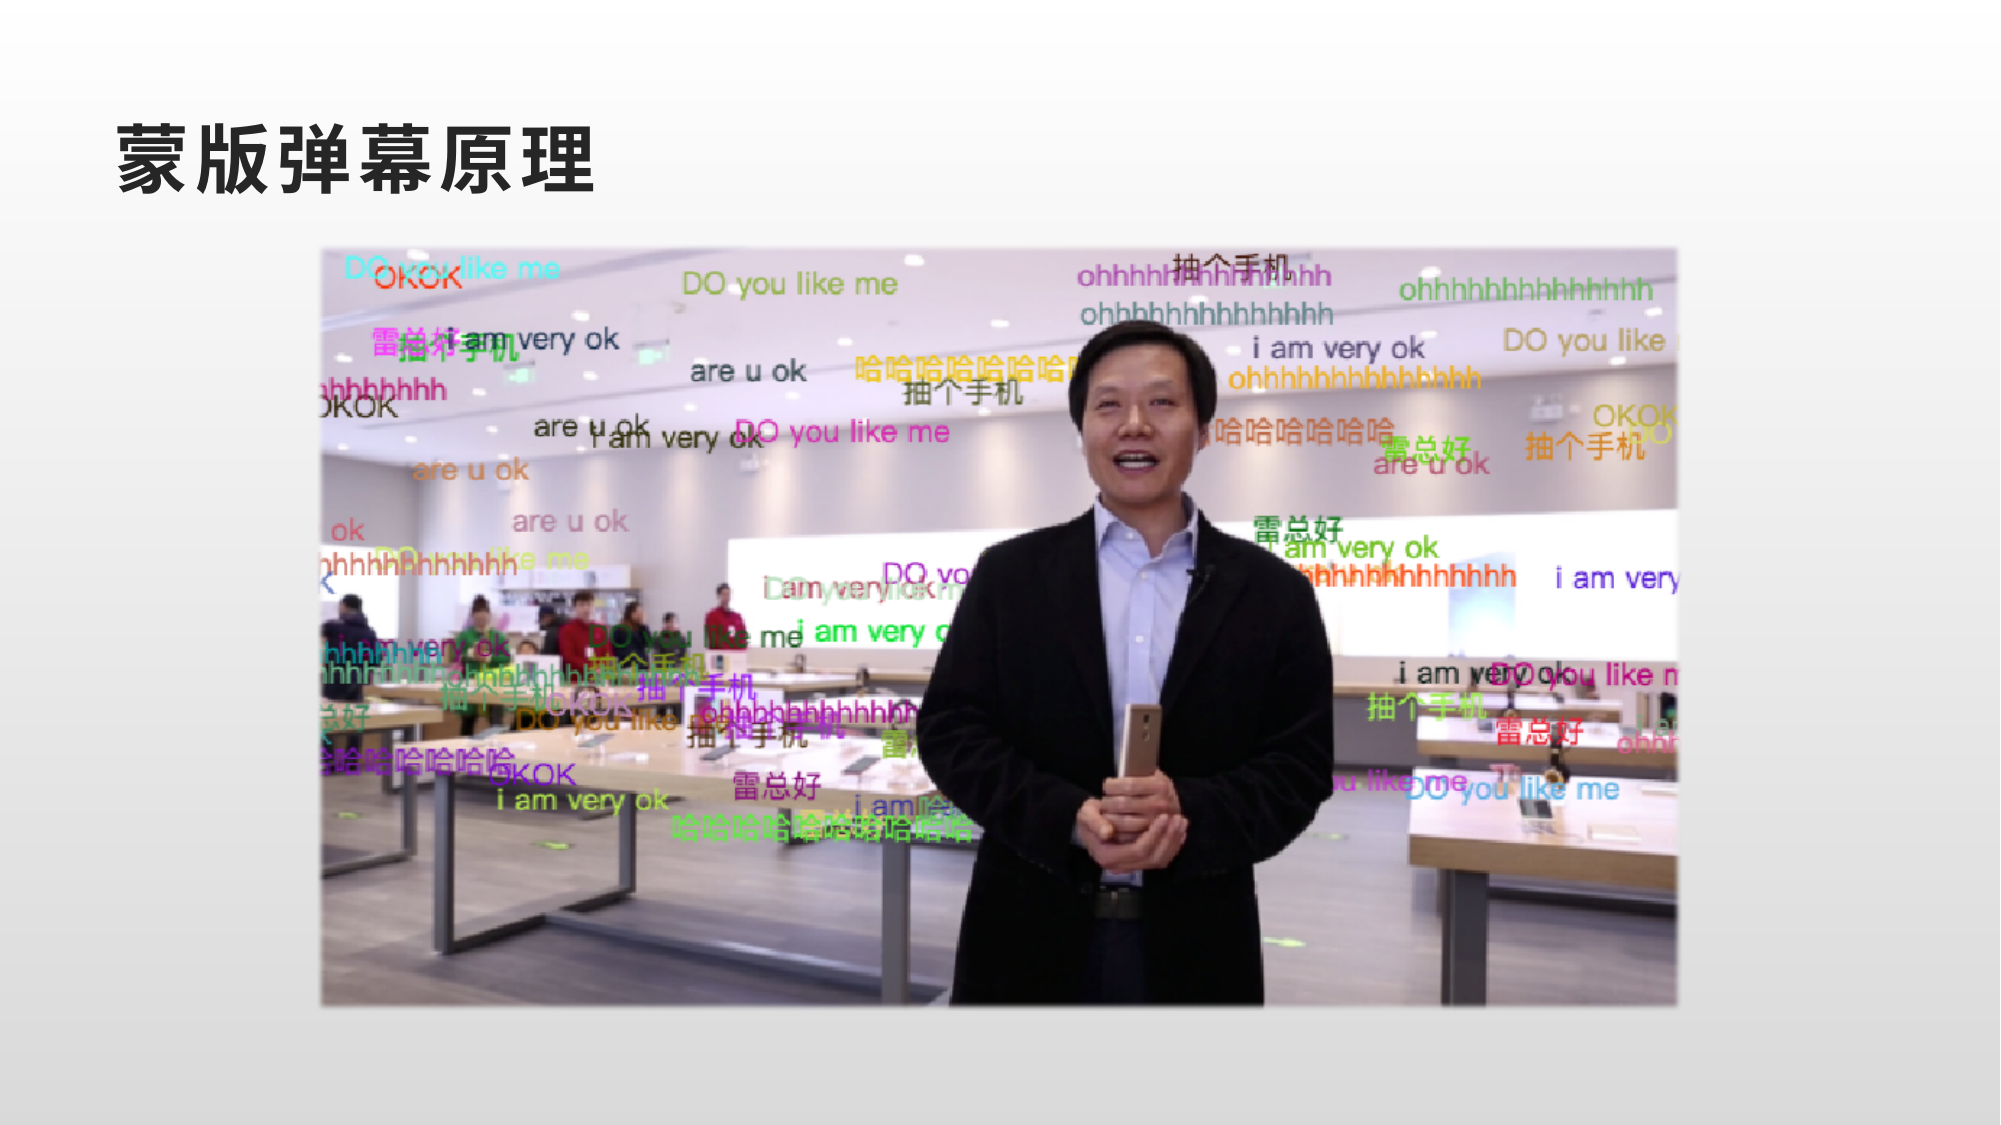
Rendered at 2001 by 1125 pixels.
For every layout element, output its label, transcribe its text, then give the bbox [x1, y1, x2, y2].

title 蒙版弹幕原理 [99, 99, 1900, 216]
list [317, 244, 1682, 1011]
